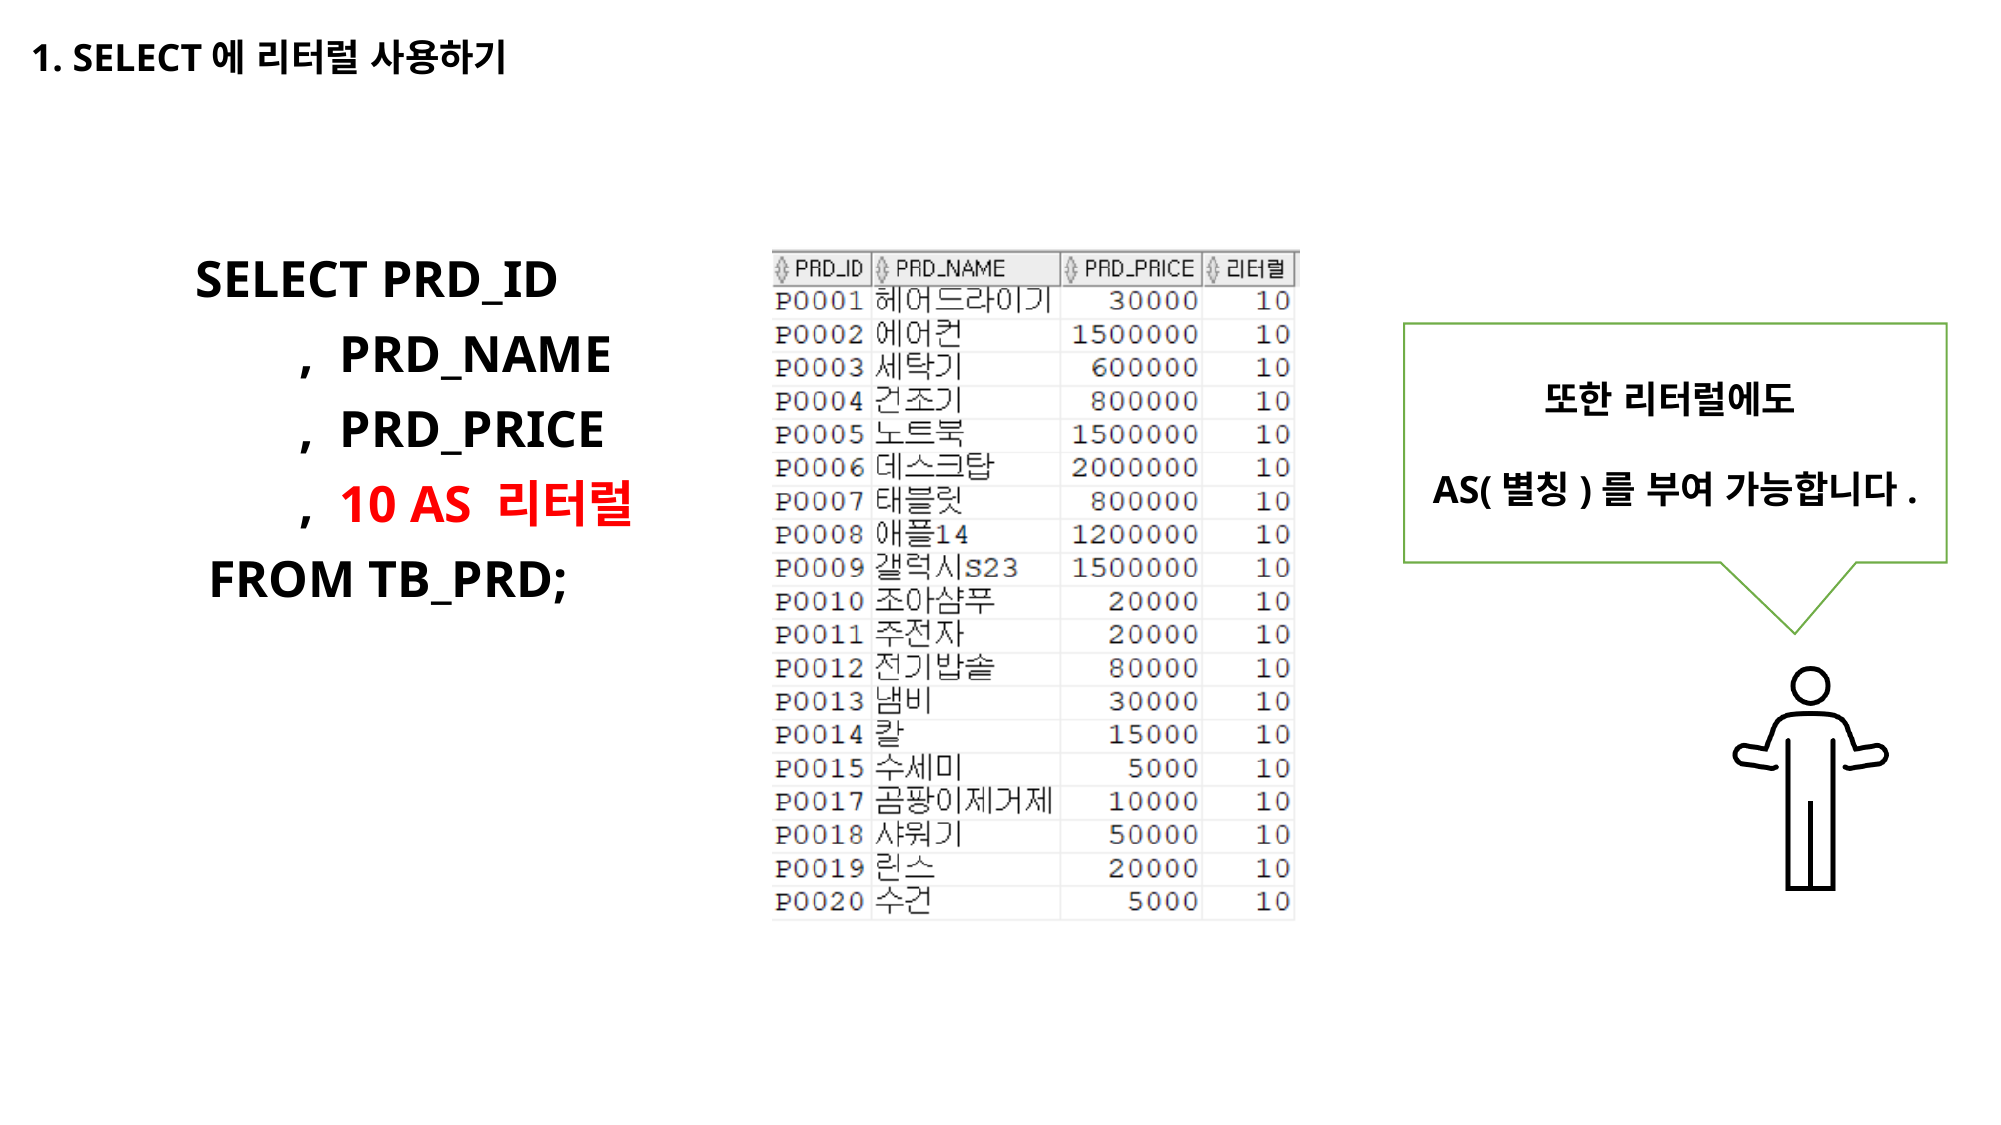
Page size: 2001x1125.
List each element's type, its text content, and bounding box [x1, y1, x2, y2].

picture [772, 247, 1300, 926]
text_box 1. SELECT에 리터럴 사용하기 [16, 26, 679, 86]
text_box 또한 리터럴에도 AS(별칭)를 부여 가능합니다. [1403, 322, 1948, 636]
picture [1691, 658, 1931, 898]
text_box SELECT PRD_ID , PRD_NAME , PRD_PRICE , 10 AS 리터럴 FROM TB_PRD; [180, 247, 772, 624]
